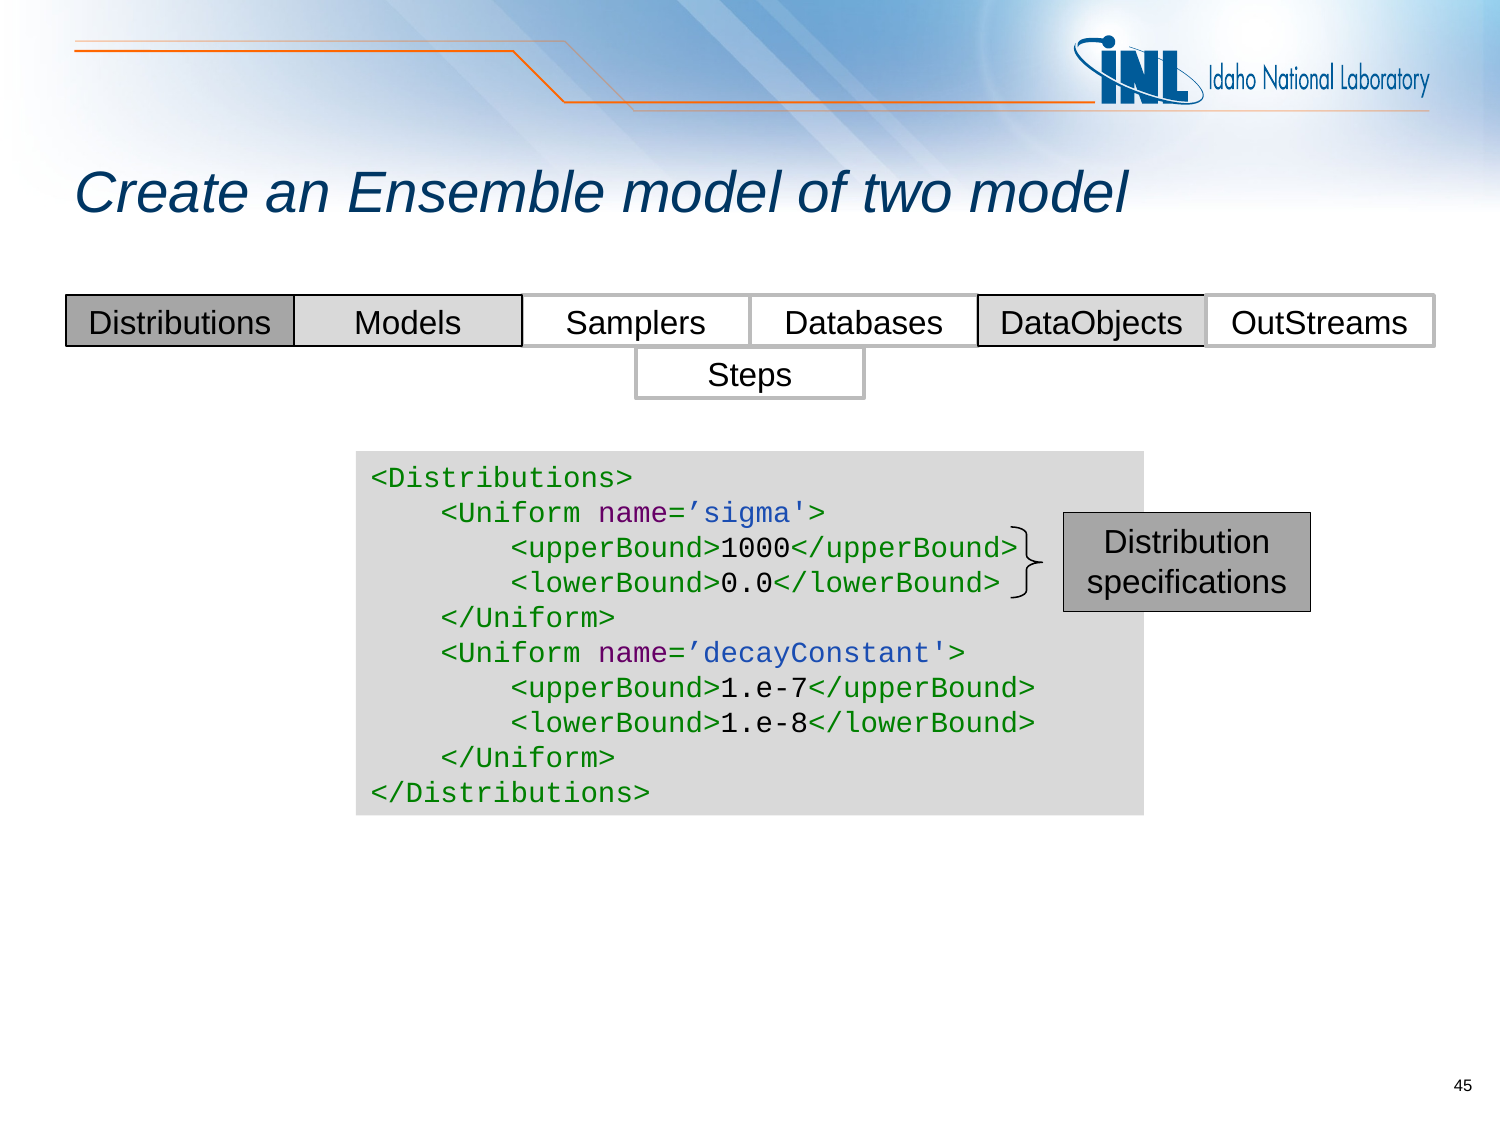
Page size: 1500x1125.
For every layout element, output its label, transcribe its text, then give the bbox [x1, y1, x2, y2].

slide_number 45 [1429, 1074, 1473, 1096]
title Create an Ensemble model of two model [74, 164, 1426, 227]
text_box Samplers [520, 293, 748, 348]
text_box <Distributions> <Uniform name=’sigma'> <upperBound>1000</upperBound> <lowerBound>0.0</lowerBound> </Uniform> <Uniform name=’decayConstant'> <upperBound>1.e-7</upperBound> <lowerBound>1.e-8</lowerBound> </Uniform> </Distributions> [355, 451, 1144, 816]
text_box Steps [634, 345, 866, 400]
text_box Models [294, 295, 522, 347]
text_box OutStreams [1204, 293, 1436, 348]
picture [0, 0, 1500, 1125]
text_box Distributions [66, 295, 294, 347]
text_box Distribution specifications [1063, 512, 1311, 612]
text_box Databases [748, 293, 980, 348]
text_box DataObjects [977, 295, 1204, 347]
text_box [1010, 526, 1043, 598]
